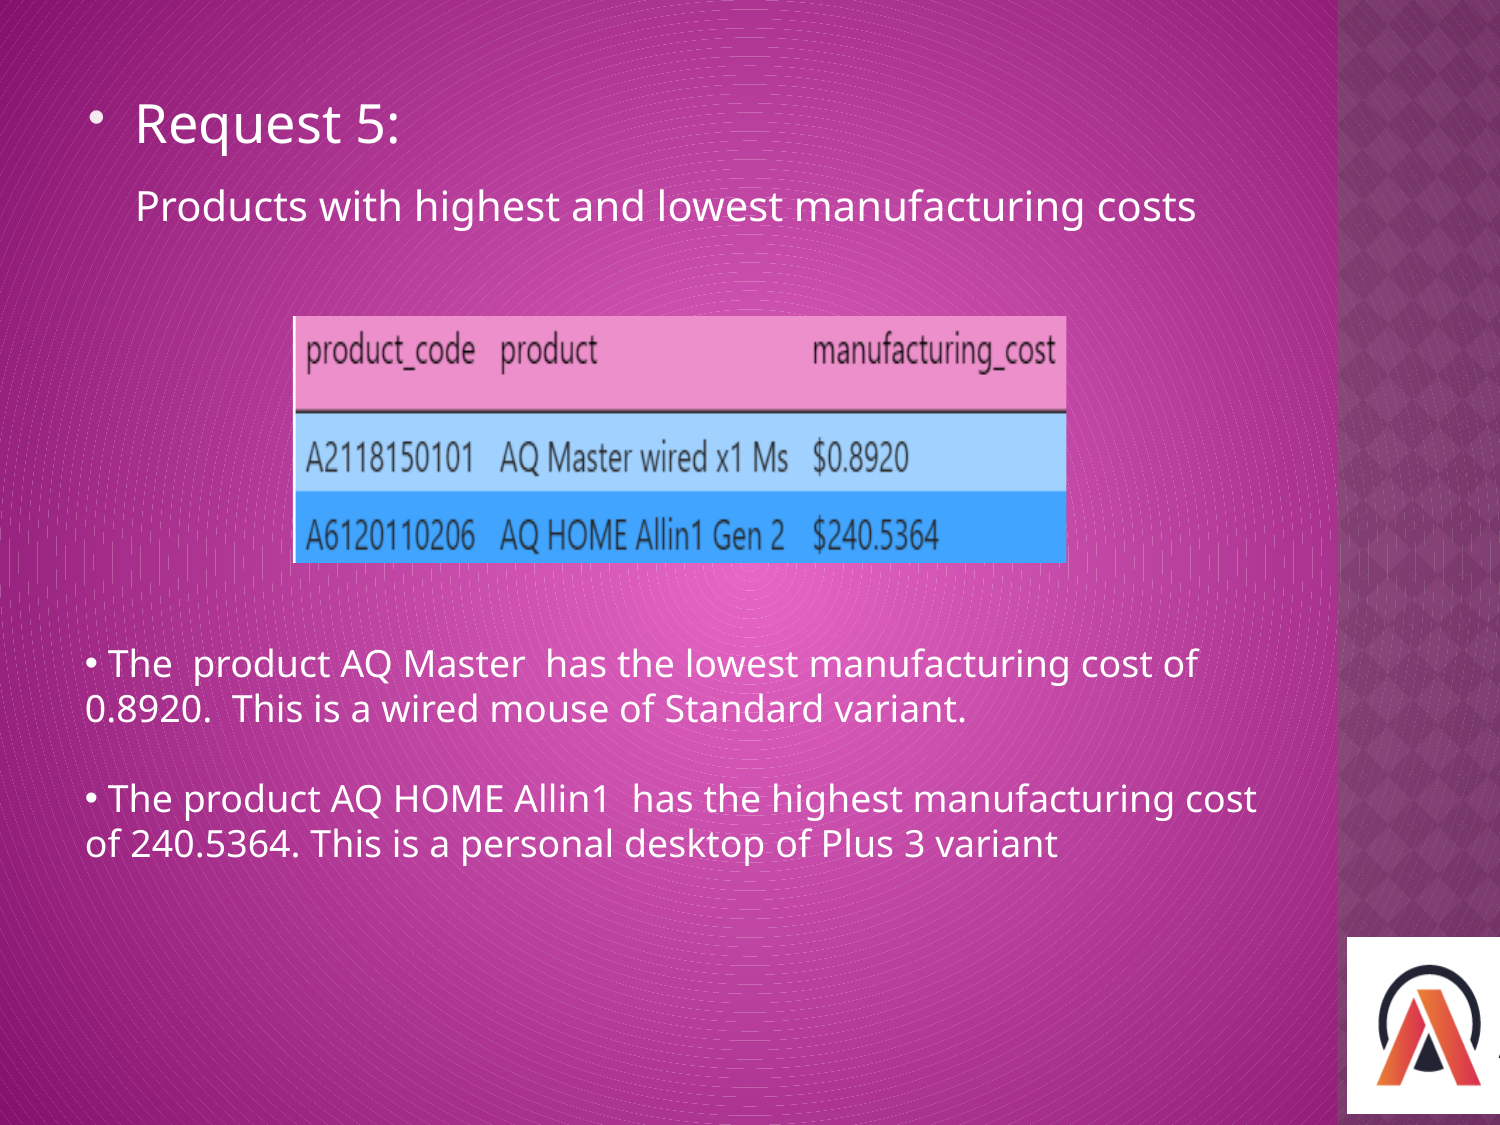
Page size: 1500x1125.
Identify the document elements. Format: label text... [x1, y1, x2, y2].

text_box The product AQ Master has the lowest manufacturing cost of 0.8920. This is a wired mouse of Standard variant. The product AQ HOME Allin1 has the highest manufacturing cost of 240.5364. This is a personal desktop of Plus 3 variant [70, 632, 1313, 963]
picture [1347, 937, 1500, 1114]
picture [292, 315, 1067, 563]
list Request 5: Products with highest and lowest manufacturing costs [75, 82, 1425, 1038]
